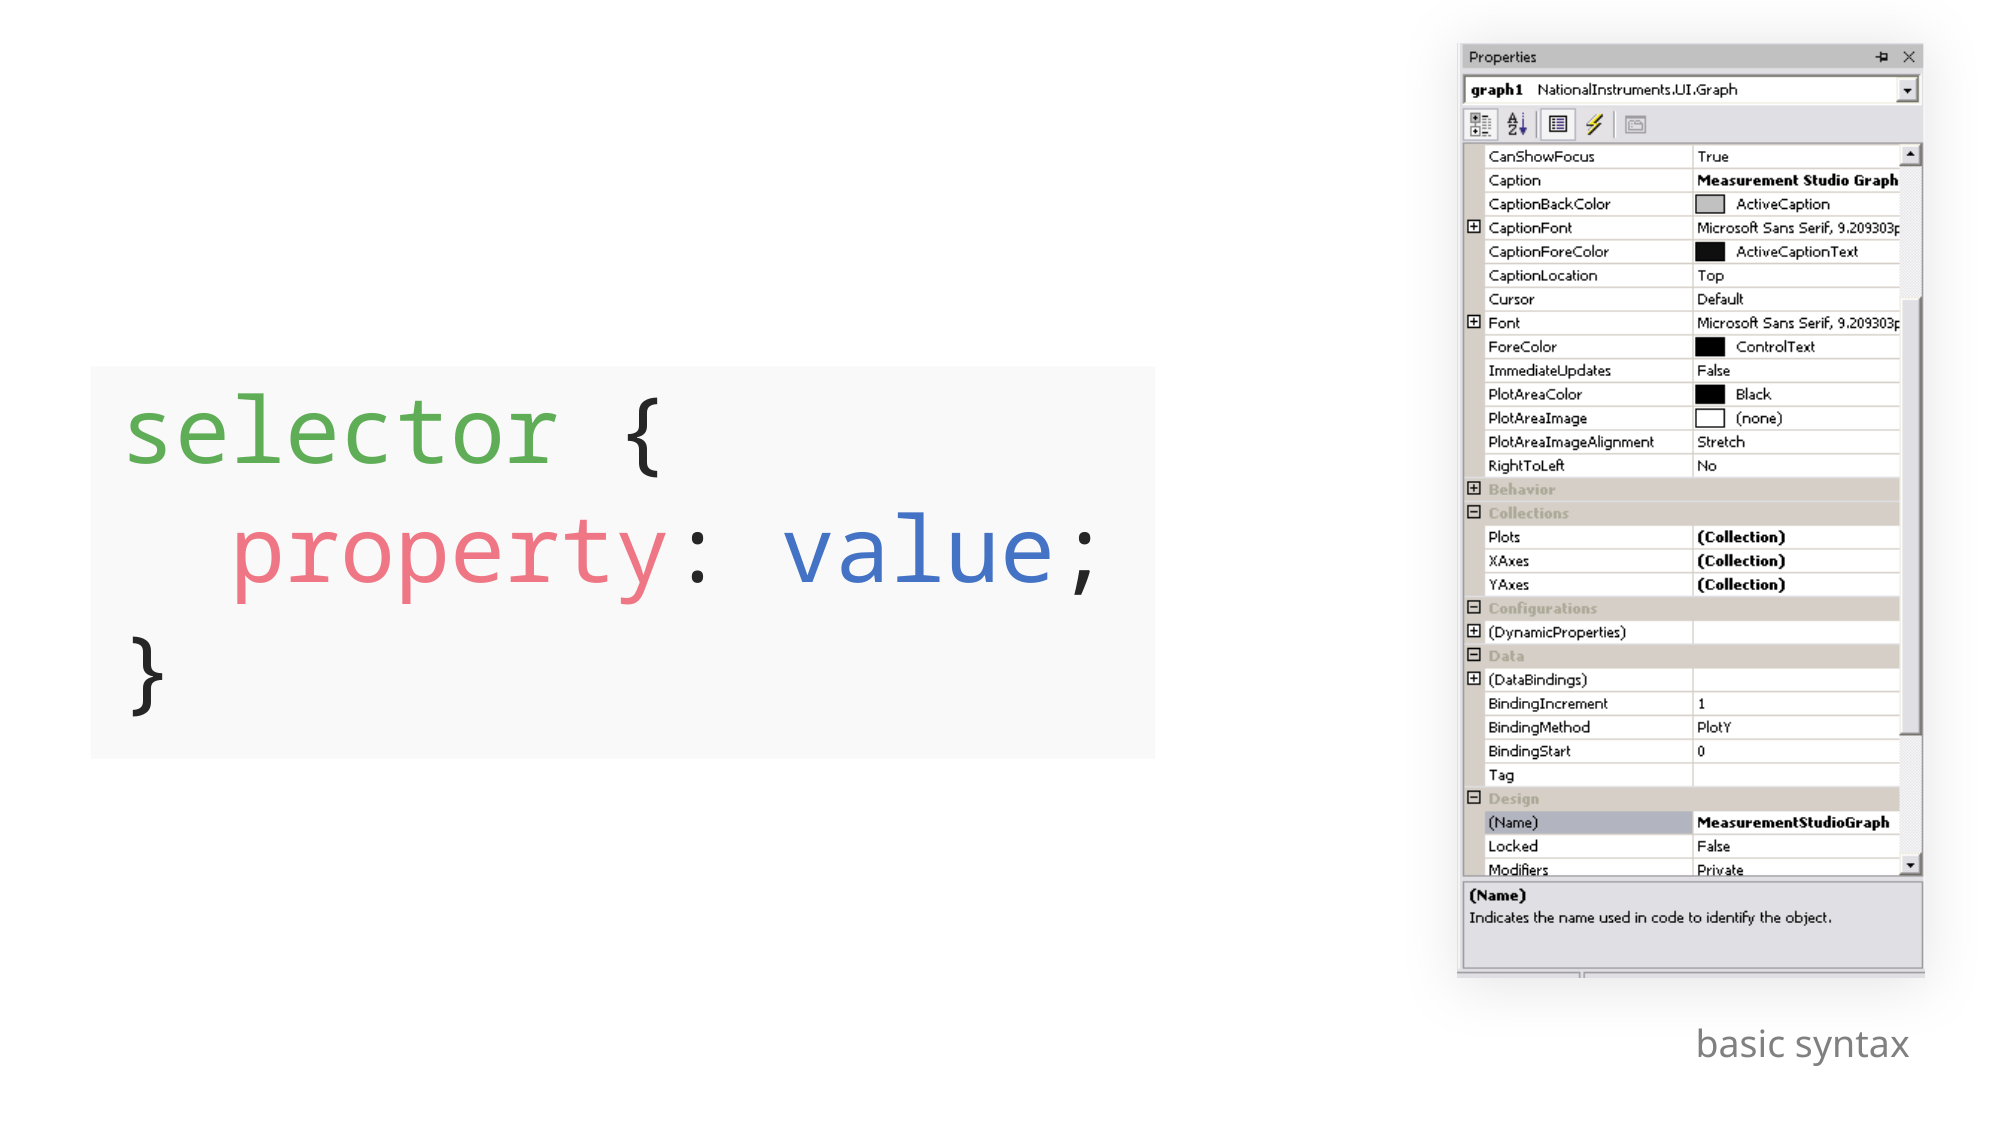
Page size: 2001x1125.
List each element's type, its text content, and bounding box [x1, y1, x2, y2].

list basic syntax [75, 1017, 1925, 1081]
list selector { property: value; } [90, 366, 1156, 759]
picture [1457, 43, 1925, 978]
